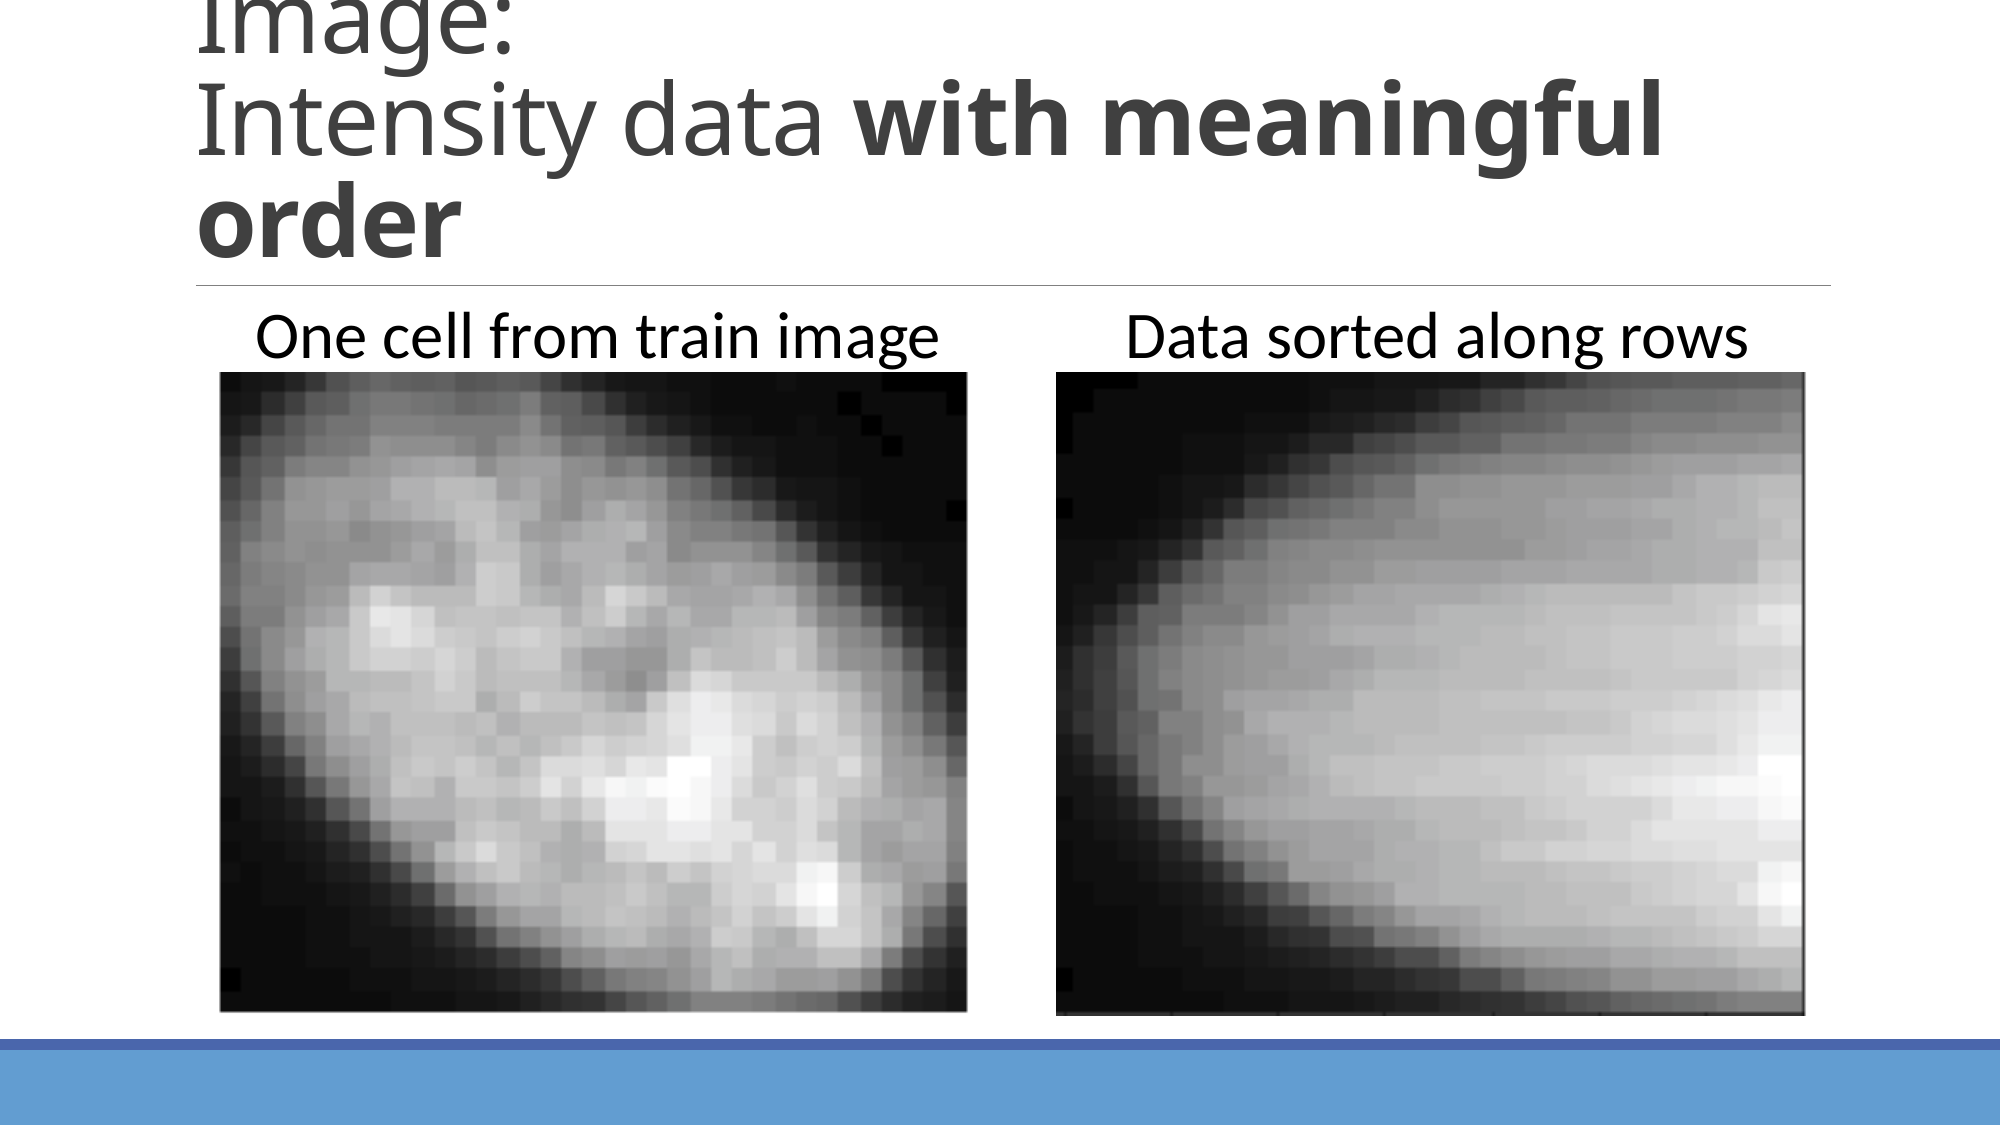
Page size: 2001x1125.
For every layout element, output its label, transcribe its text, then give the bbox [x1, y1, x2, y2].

text_box One cell from train image [240, 284, 965, 369]
title Image: Intensity data with meaningful order [180, 47, 1830, 285]
text_box Data sorted along rows [1110, 284, 1835, 380]
picture [218, 372, 971, 1017]
picture [1055, 372, 1809, 1017]
